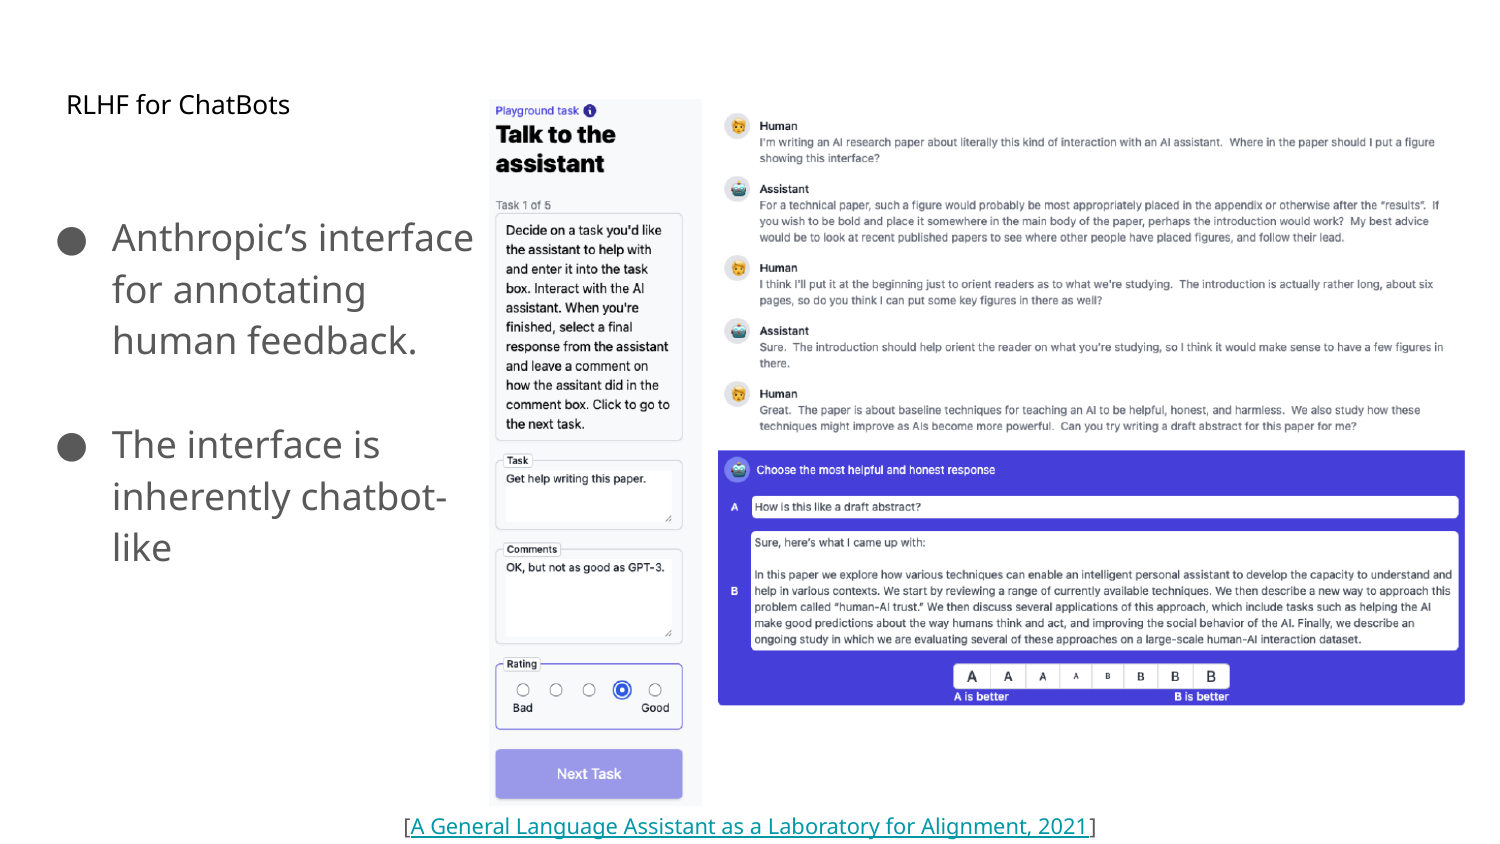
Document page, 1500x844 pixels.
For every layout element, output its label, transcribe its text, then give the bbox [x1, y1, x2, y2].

title RLHF for ChatBots [51, 72, 1449, 167]
text_box [A General Language Assistant as a Laboratory for Alignment, 2021] [51, 807, 1449, 844]
picture [481, 84, 1476, 809]
list Anthropic’s interface for annotating human feedback. The interface is inherently chatbot-like [21, 192, 476, 753]
